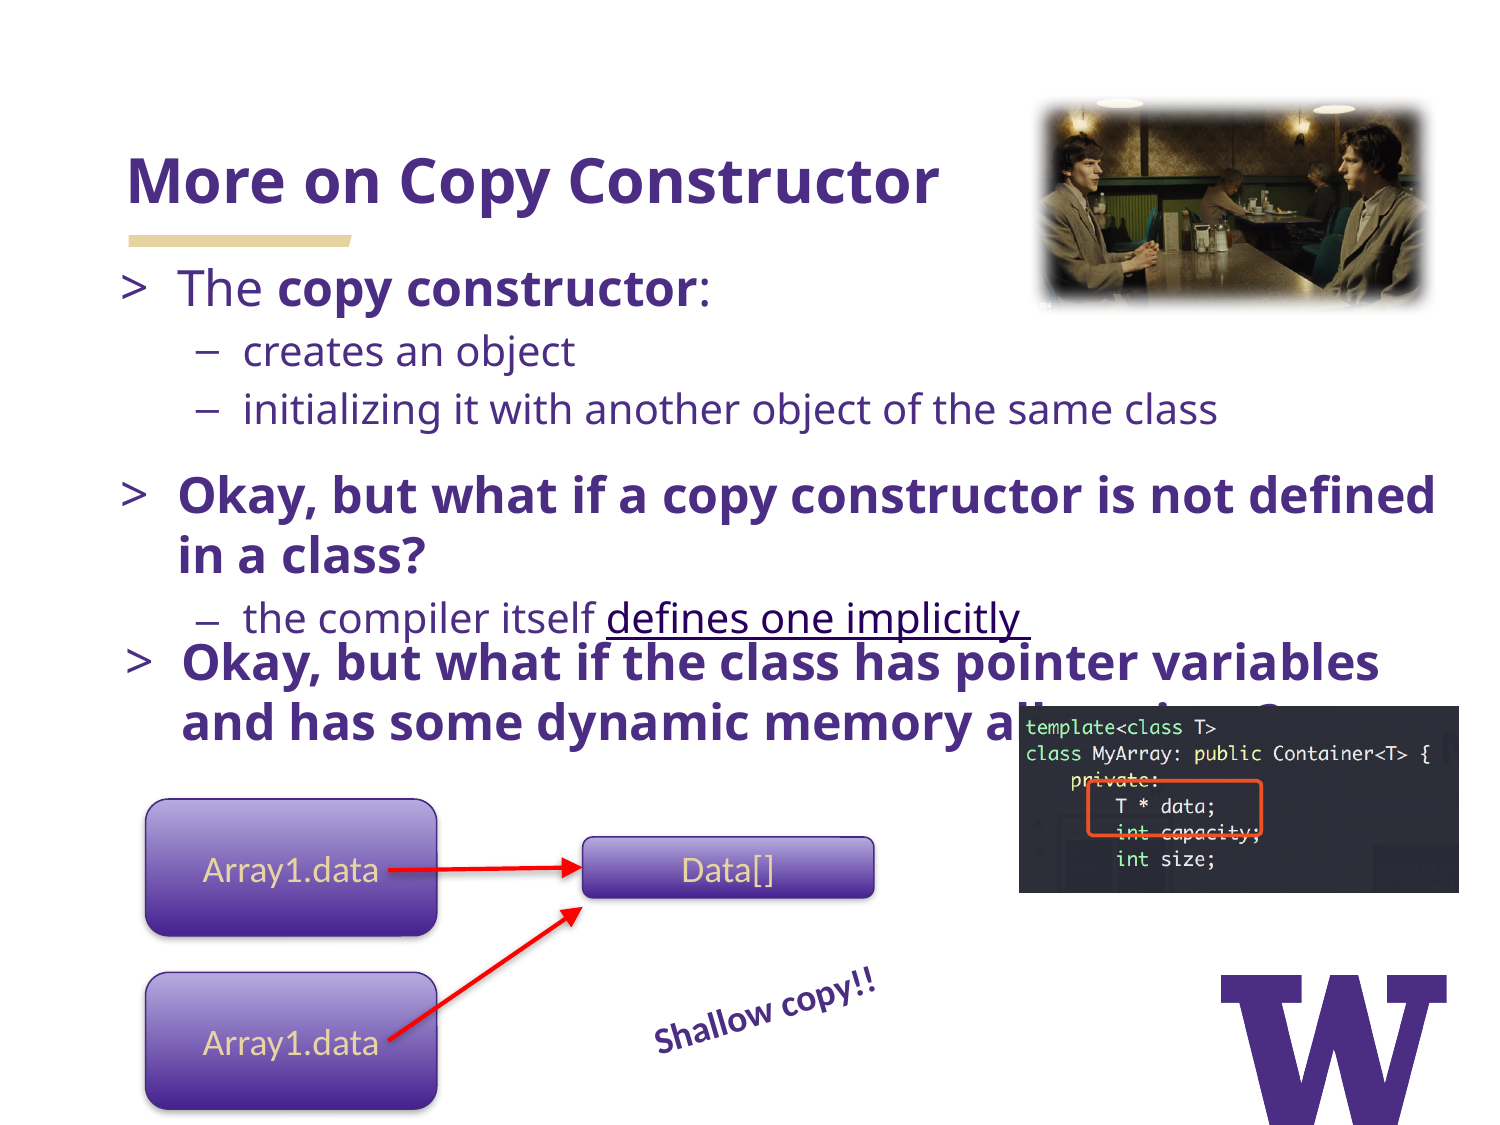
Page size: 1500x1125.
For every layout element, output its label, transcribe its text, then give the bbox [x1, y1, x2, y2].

text_box Data[] [581, 836, 875, 899]
picture [1028, 93, 1438, 318]
text_box Array1.data [144, 971, 438, 1110]
picture [1019, 706, 1460, 893]
text_box Array1.data [144, 798, 438, 937]
list The copy constructor: creates an object initializing it with another object of the same class [106, 248, 1451, 386]
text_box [387, 906, 583, 1041]
title More on Copy Constructor [110, 60, 1453, 224]
text_box Okay, but what if the class has pointer variables and has some dynamic memory allocations? [110, 562, 1455, 843]
picture [128, 235, 352, 247]
text_box Okay, but what if a copy constructor is not defined in a class? the compiler itself defines one implicitly [106, 386, 1500, 662]
picture [1221, 975, 1447, 1125]
text_box Shallow copy!! [631, 942, 898, 1074]
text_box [387, 867, 583, 871]
